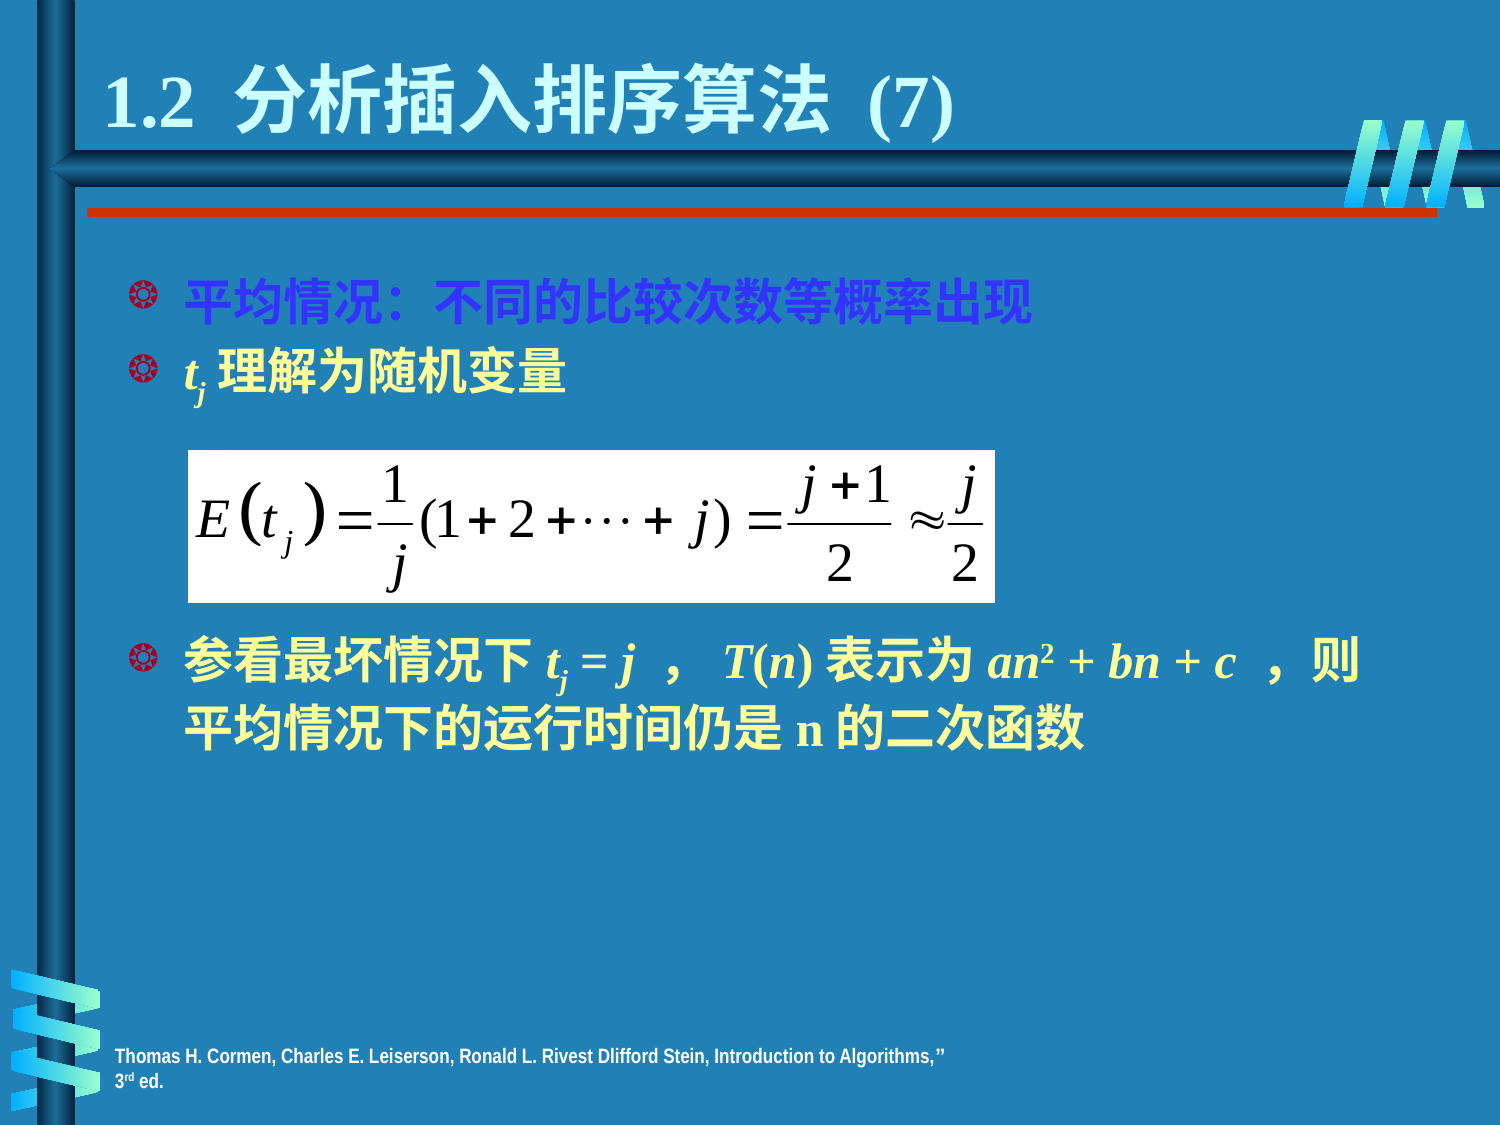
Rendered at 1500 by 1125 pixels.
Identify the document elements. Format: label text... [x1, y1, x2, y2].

list 平均情况：不同的比较次数等概率出现 tj理解为随机变量 参看最坏情况下tj = j ，T(n)表示为an2 + bn + c ，则平均情况下的运行时间仍是n的二次函数 [112, 262, 1388, 1000]
title 1.2 分析插入排序算法 (7) [87, 12, 1363, 150]
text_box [187, 449, 996, 604]
